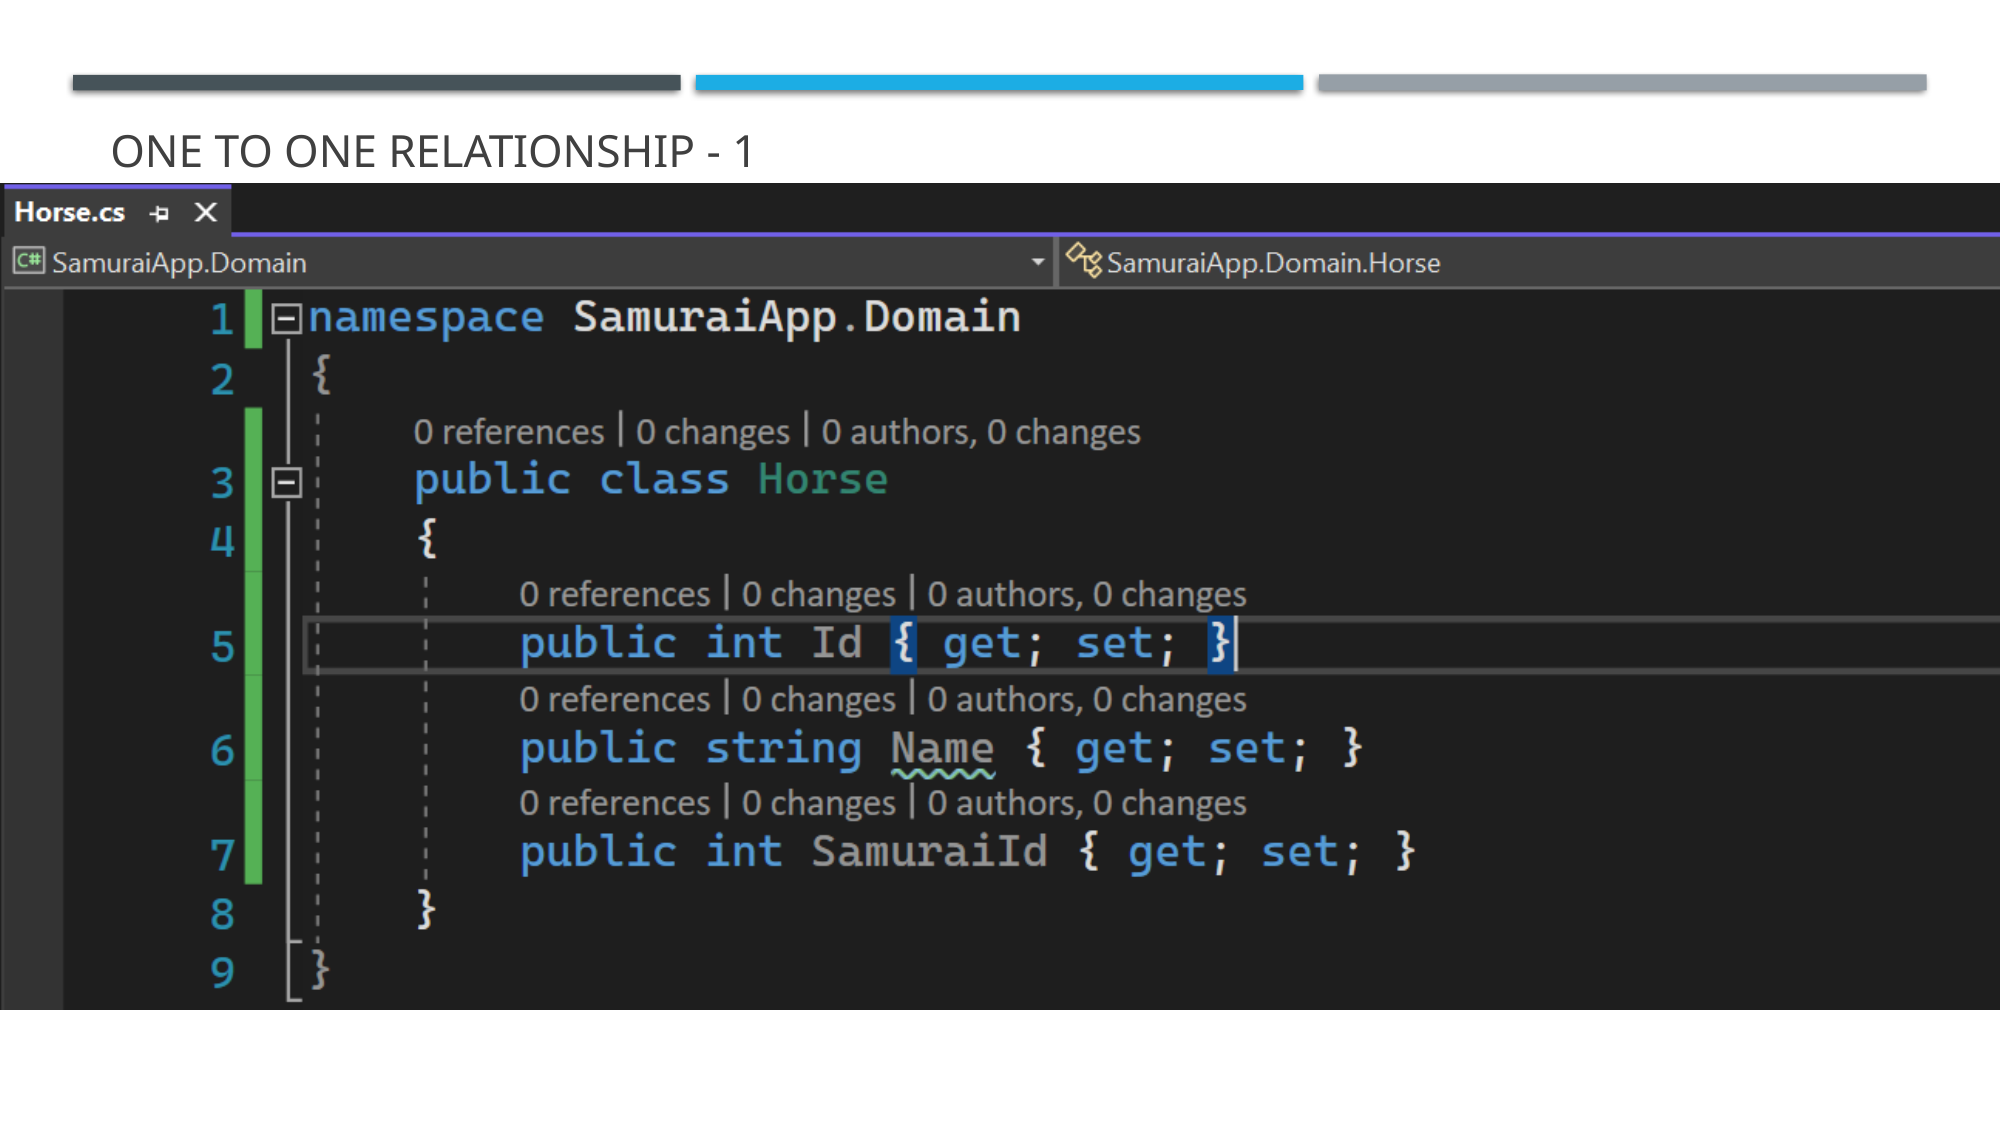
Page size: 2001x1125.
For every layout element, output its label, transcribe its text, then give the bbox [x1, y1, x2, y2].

title One to one relationship - 1 [95, 115, 1905, 182]
picture [0, 183, 2000, 1011]
